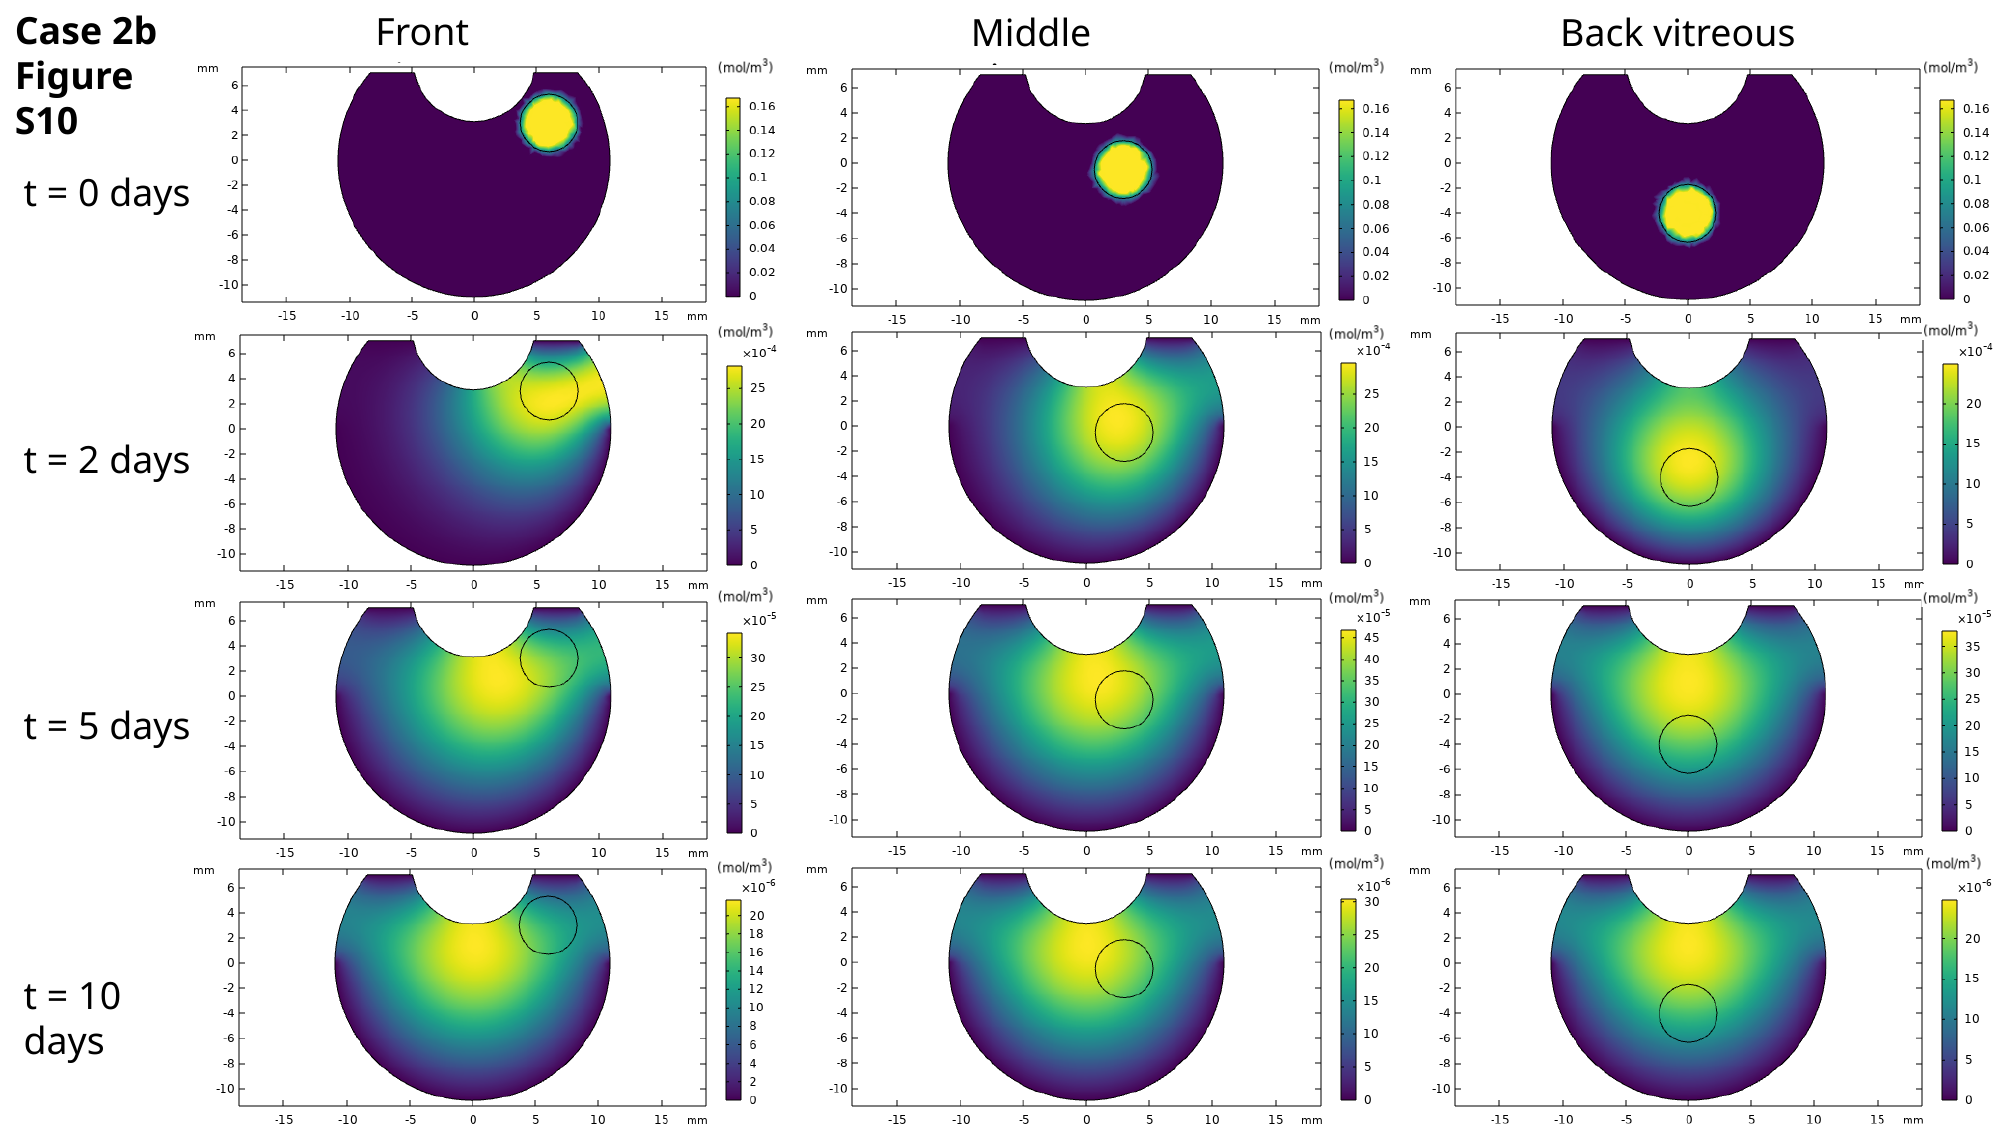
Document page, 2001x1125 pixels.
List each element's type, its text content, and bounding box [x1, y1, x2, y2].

text_box t = 10 days [8, 964, 194, 1069]
text_box Front vitreous [360, 0, 616, 62]
picture [806, 52, 1398, 1125]
picture [194, 52, 786, 1125]
text_box t = 5 days [8, 694, 194, 755]
text_box Back vitreous [1545, 1, 1832, 62]
text_box Case 2b Figure S10 [0, 0, 190, 150]
text_box Middle vitreous [955, 1, 1243, 64]
picture [1408, 52, 1994, 1124]
text_box t = 0 days [8, 161, 196, 221]
text_box t = 2 days [8, 428, 194, 488]
